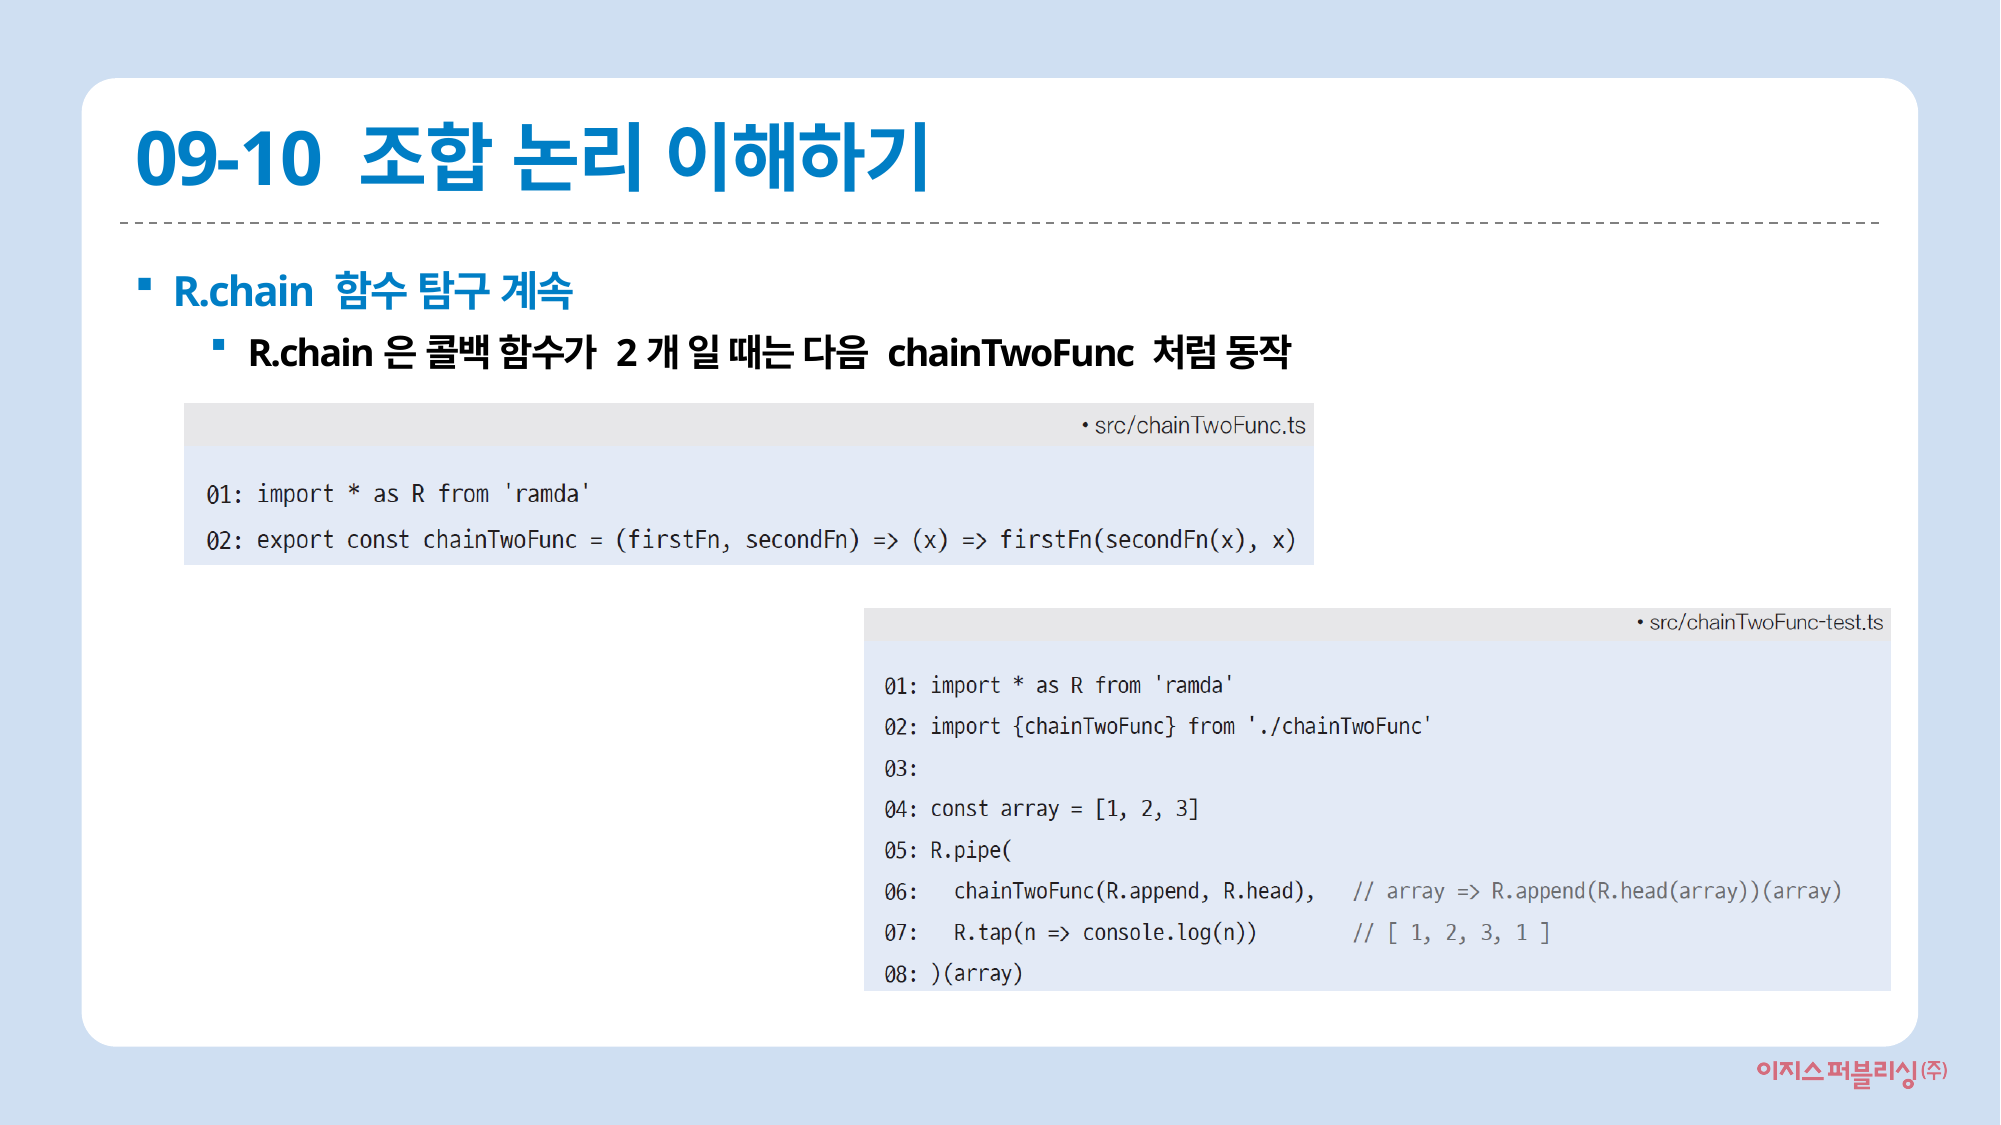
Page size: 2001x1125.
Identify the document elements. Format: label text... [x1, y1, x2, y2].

title 09-10 조합 논리 이해하기 [120, 109, 1880, 209]
list R.chain 함수 탐구 계속 R.chain은 콜백 함수가 2개 일 때는 다음 chainTwoFunc 처럼 동작 [120, 257, 1865, 1009]
picture [184, 403, 1314, 565]
picture [864, 608, 1891, 991]
